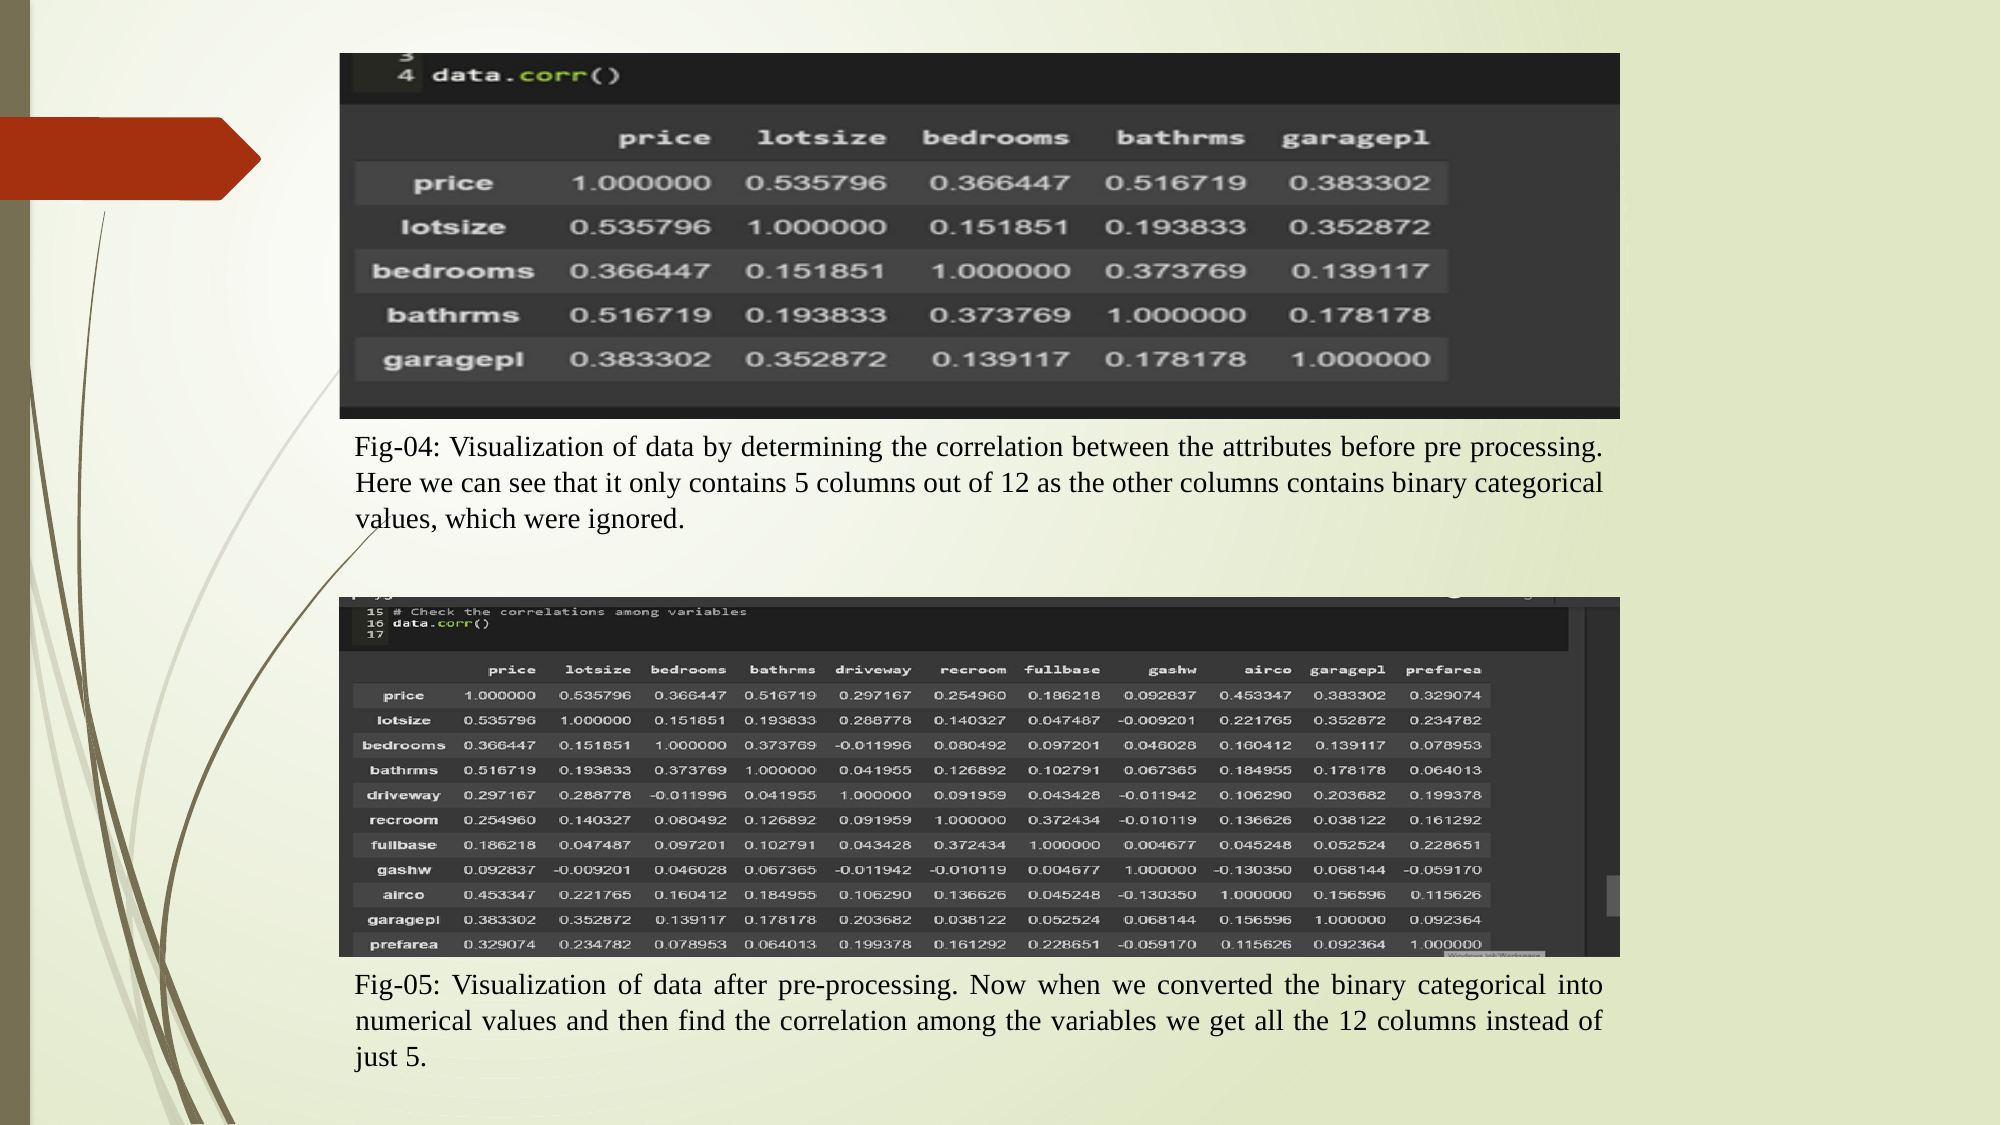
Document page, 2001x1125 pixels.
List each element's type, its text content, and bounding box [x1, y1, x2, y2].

text_box Fig-04: Visualization of data by determining the correlation between the attributes before pre processing. Here we can see that it only contains 5 columns out of 12 as the other columns contains binary categorical values, which were ignored. [339, 426, 1620, 542]
picture [339, 597, 1620, 957]
picture [339, 53, 1620, 420]
text_box Fig-05: Visualization of data after pre-processing. Now when we converted the binary categorical into numerical values and then find the correlation among the variables we get all the 12 columns instead of just 5. [339, 965, 1620, 1125]
